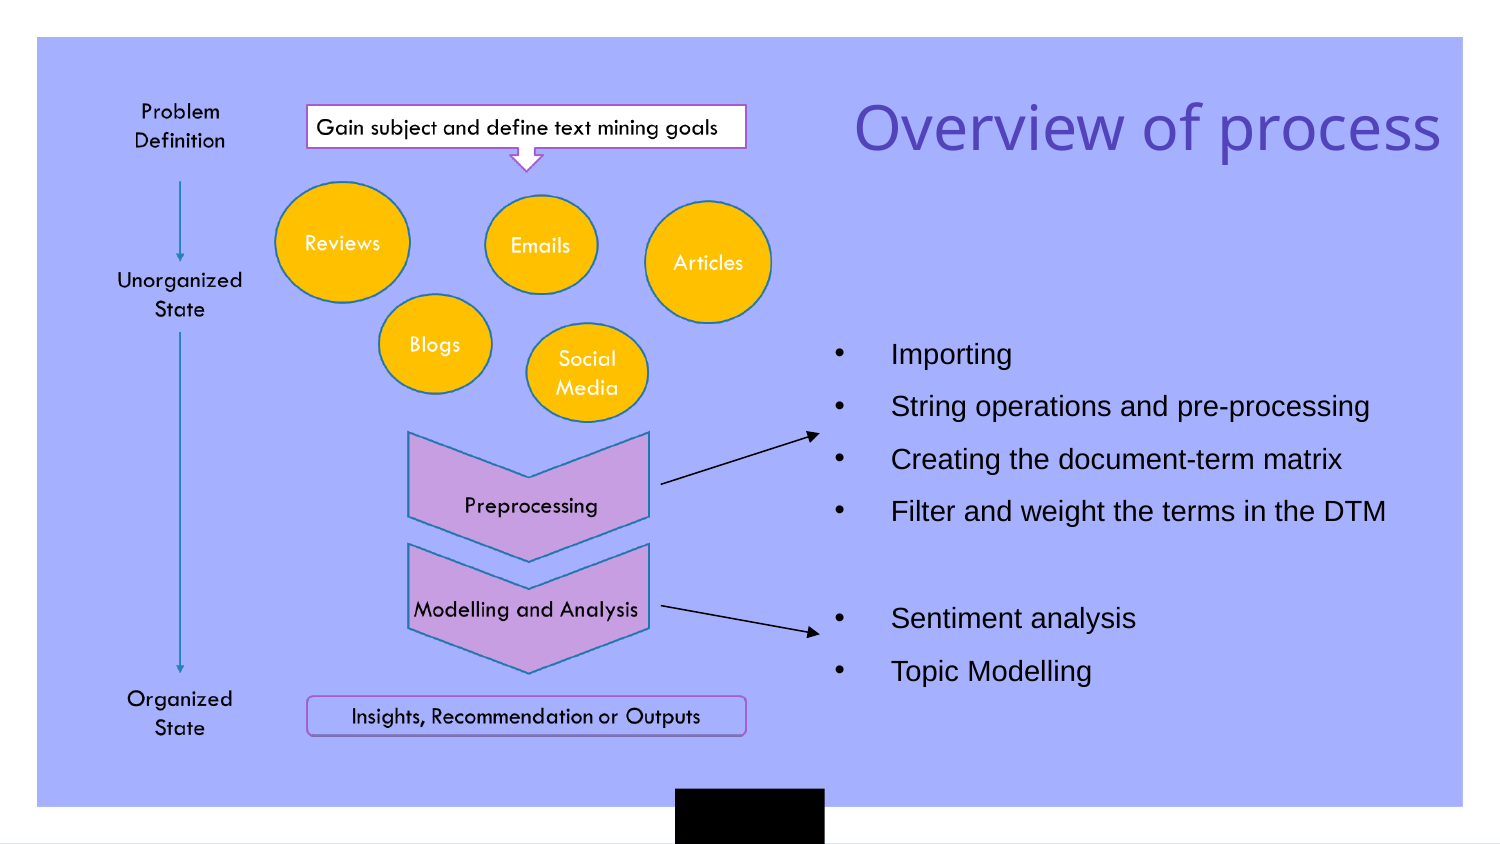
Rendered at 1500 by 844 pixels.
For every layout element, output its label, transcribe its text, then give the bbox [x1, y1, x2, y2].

text_box Sentiment analysis Topic Modelling [819, 574, 1500, 695]
picture [97, 87, 773, 757]
text_box Overview of process [726, 37, 1500, 178]
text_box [660, 432, 821, 485]
text_box Importing String operations and pre-processing Creating the document-term matrix Filter and weight the terms in the DTM [819, 310, 1500, 574]
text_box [660, 605, 821, 636]
